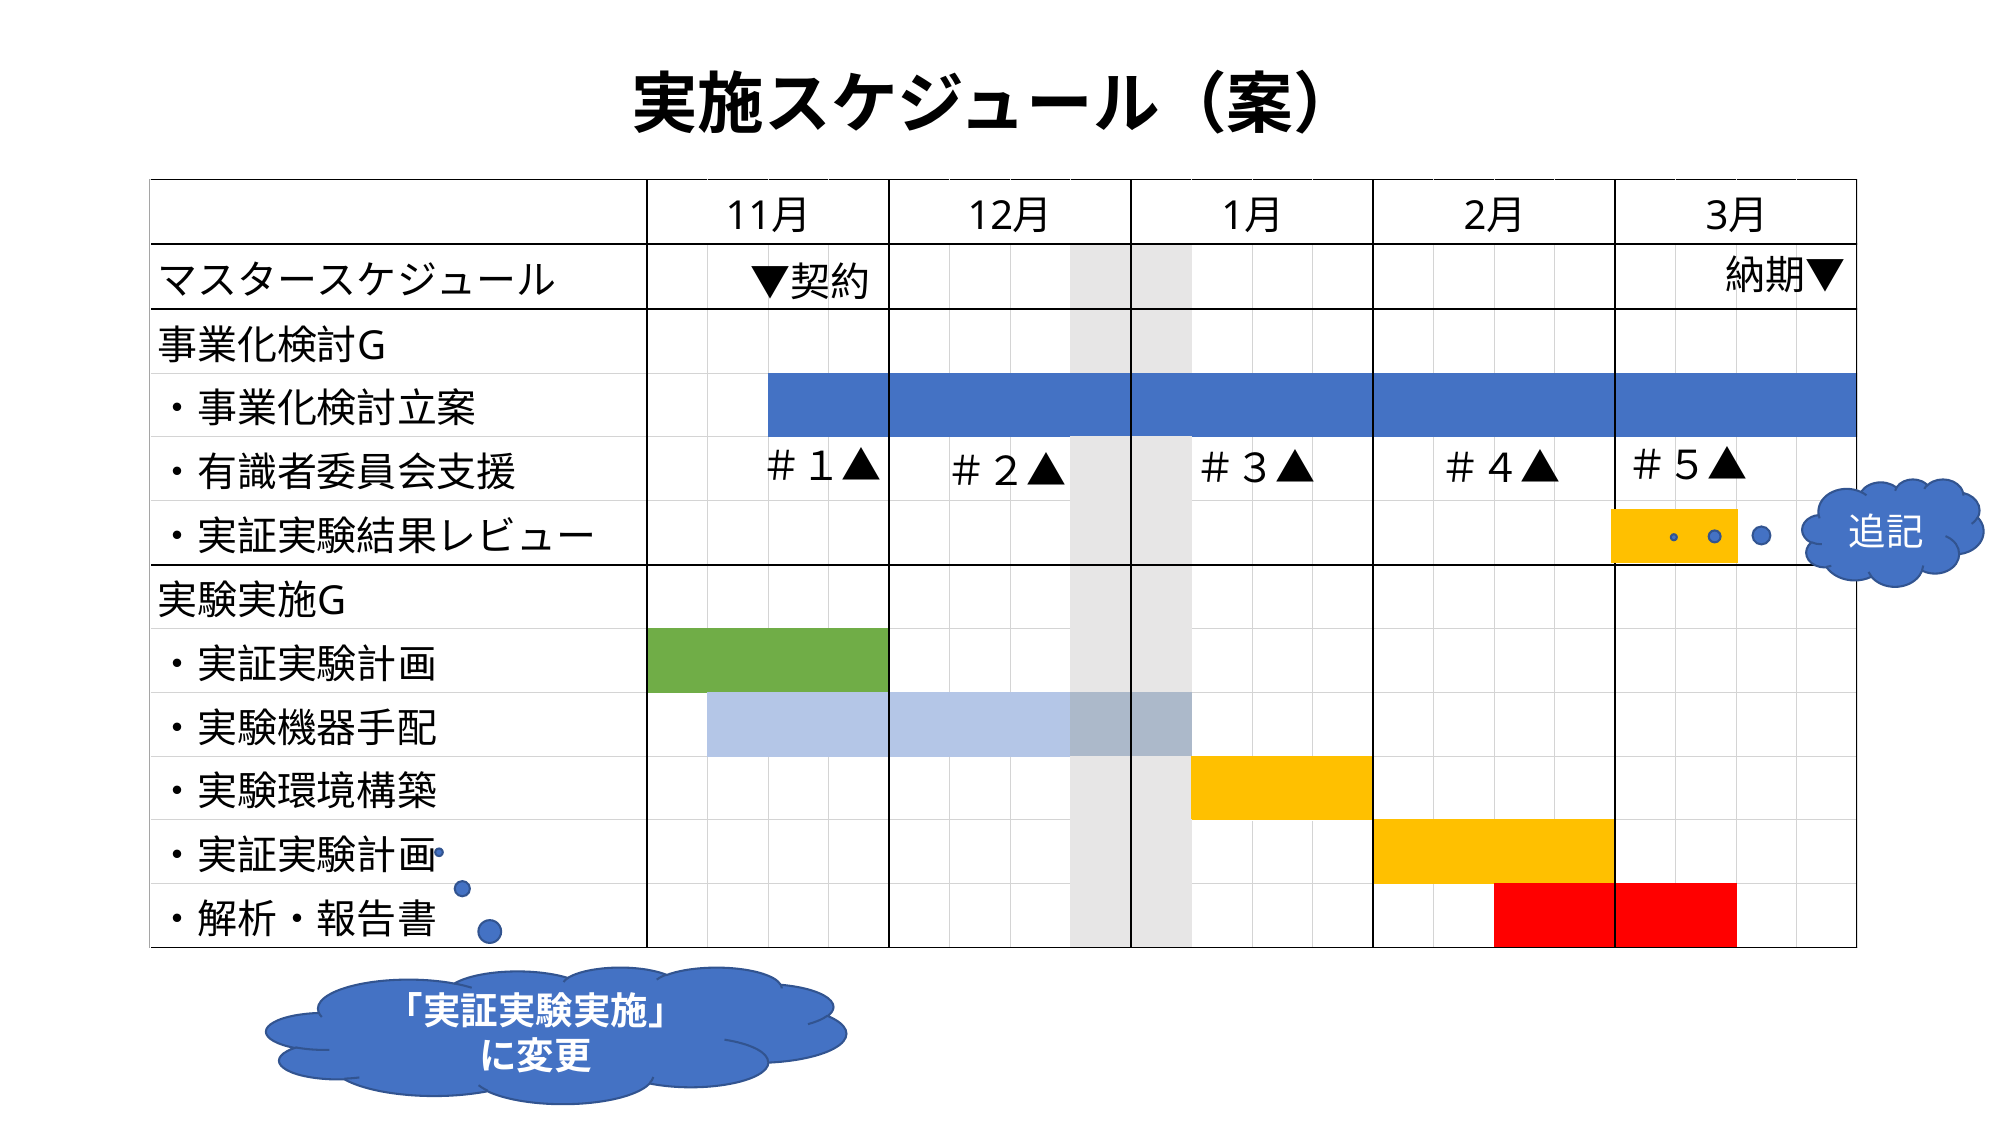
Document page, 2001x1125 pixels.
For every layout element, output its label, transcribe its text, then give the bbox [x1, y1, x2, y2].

text_box 実施スケジュール（案） [616, 53, 1376, 149]
text_box 「実証実験実施」 に変更 [264, 966, 848, 1106]
text_box 追記 [1859, 478, 1985, 588]
picture [149, 179, 1859, 949]
